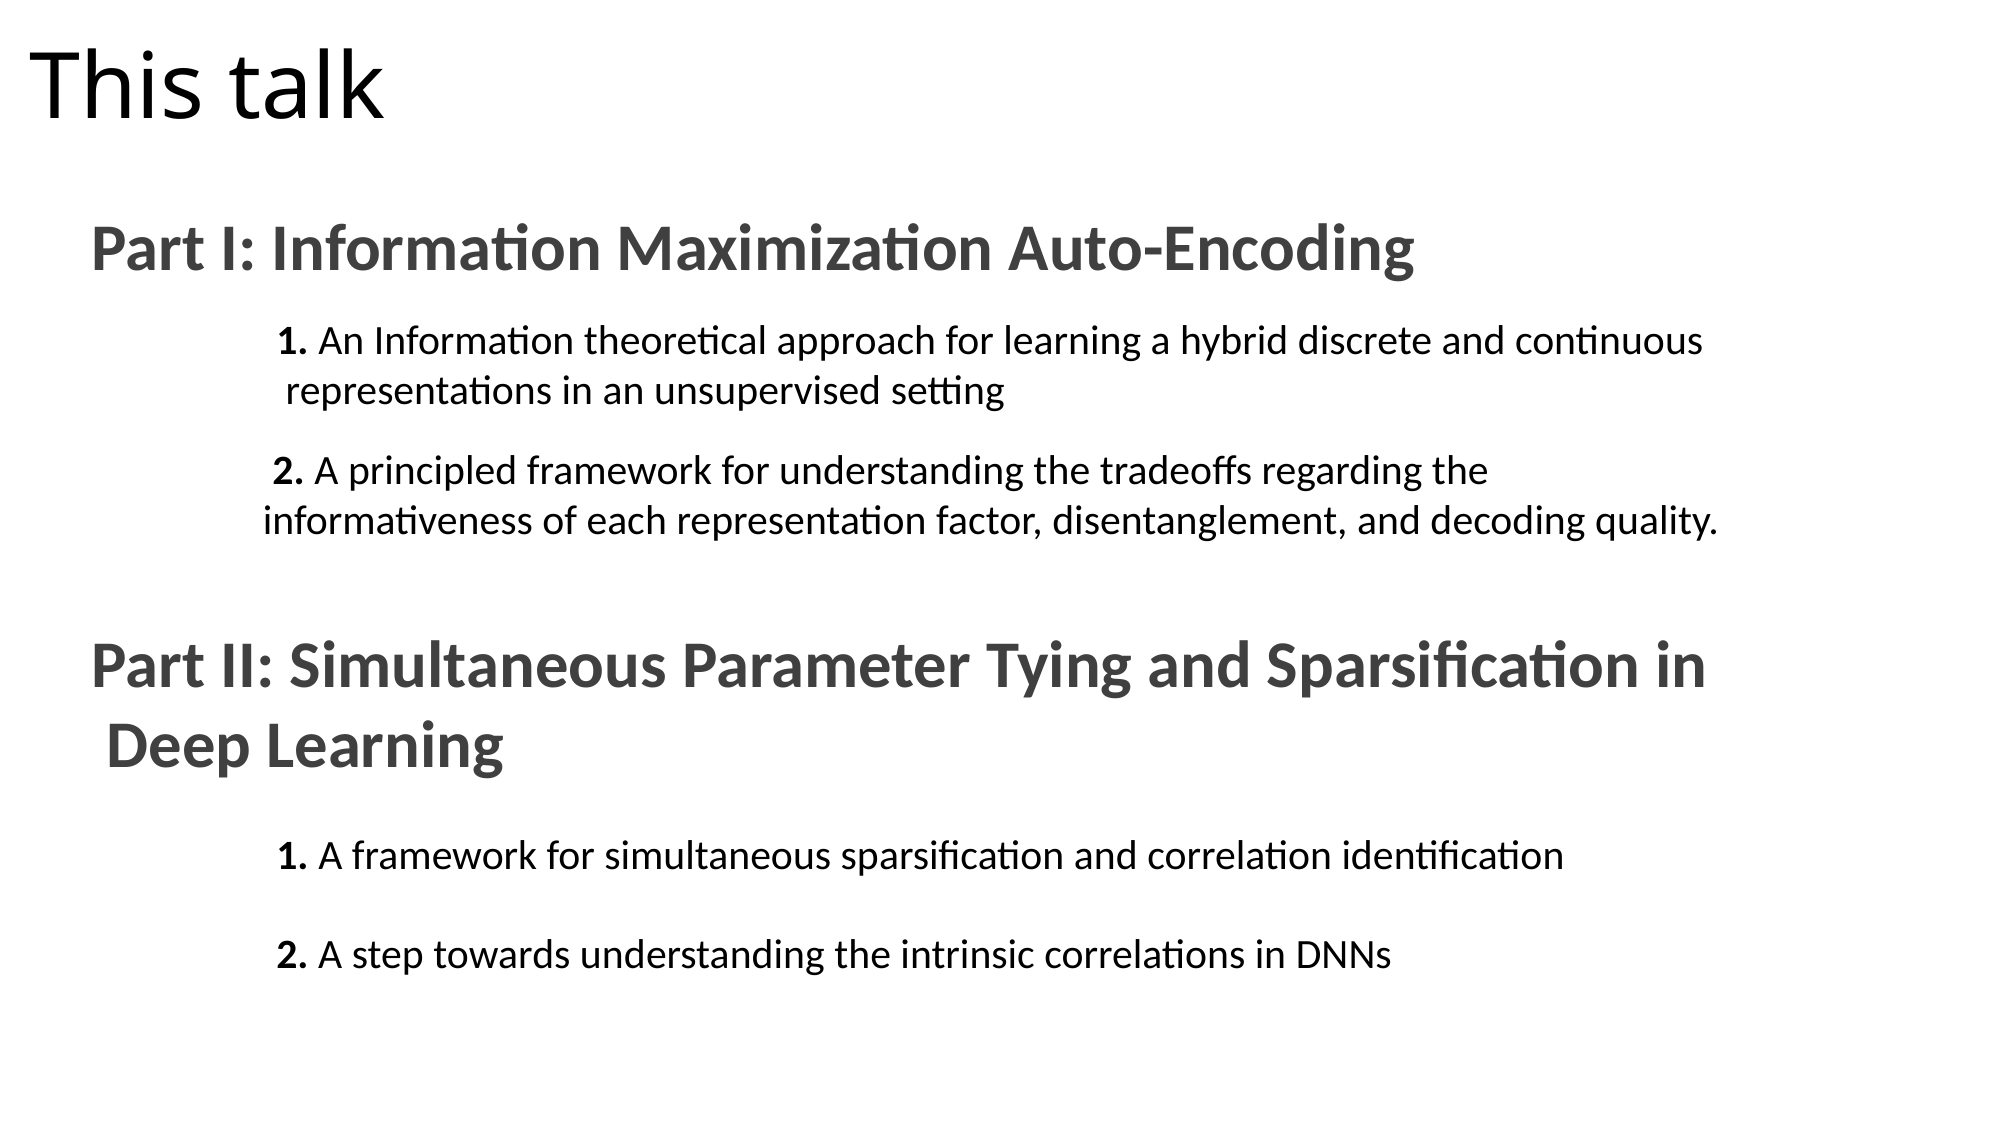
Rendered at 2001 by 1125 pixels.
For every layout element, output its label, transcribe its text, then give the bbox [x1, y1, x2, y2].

text_box 2. A step towards understanding the intrinsic correlations in DNNs [261, 919, 1761, 984]
text_box Part II: Simultaneous Parameter Tying and Sparsification in Deep Learning [76, 613, 1740, 788]
title This talk [14, 13, 1740, 164]
text_box 1. A framework for simultaneous sparsification and correlation identification [261, 820, 1761, 886]
text_box 2. A principled framework for understanding the tradeoffs regarding the informativeness of each representation factor, disentanglement, and decoding quality. [248, 435, 1740, 596]
text_box 1. An Information theoretical approach for learning a hybrid discrete and continuous representations in an unsupervised setting [261, 305, 1761, 421]
text_box Part I: Information Maximization Auto-Encoding [76, 196, 1523, 291]
